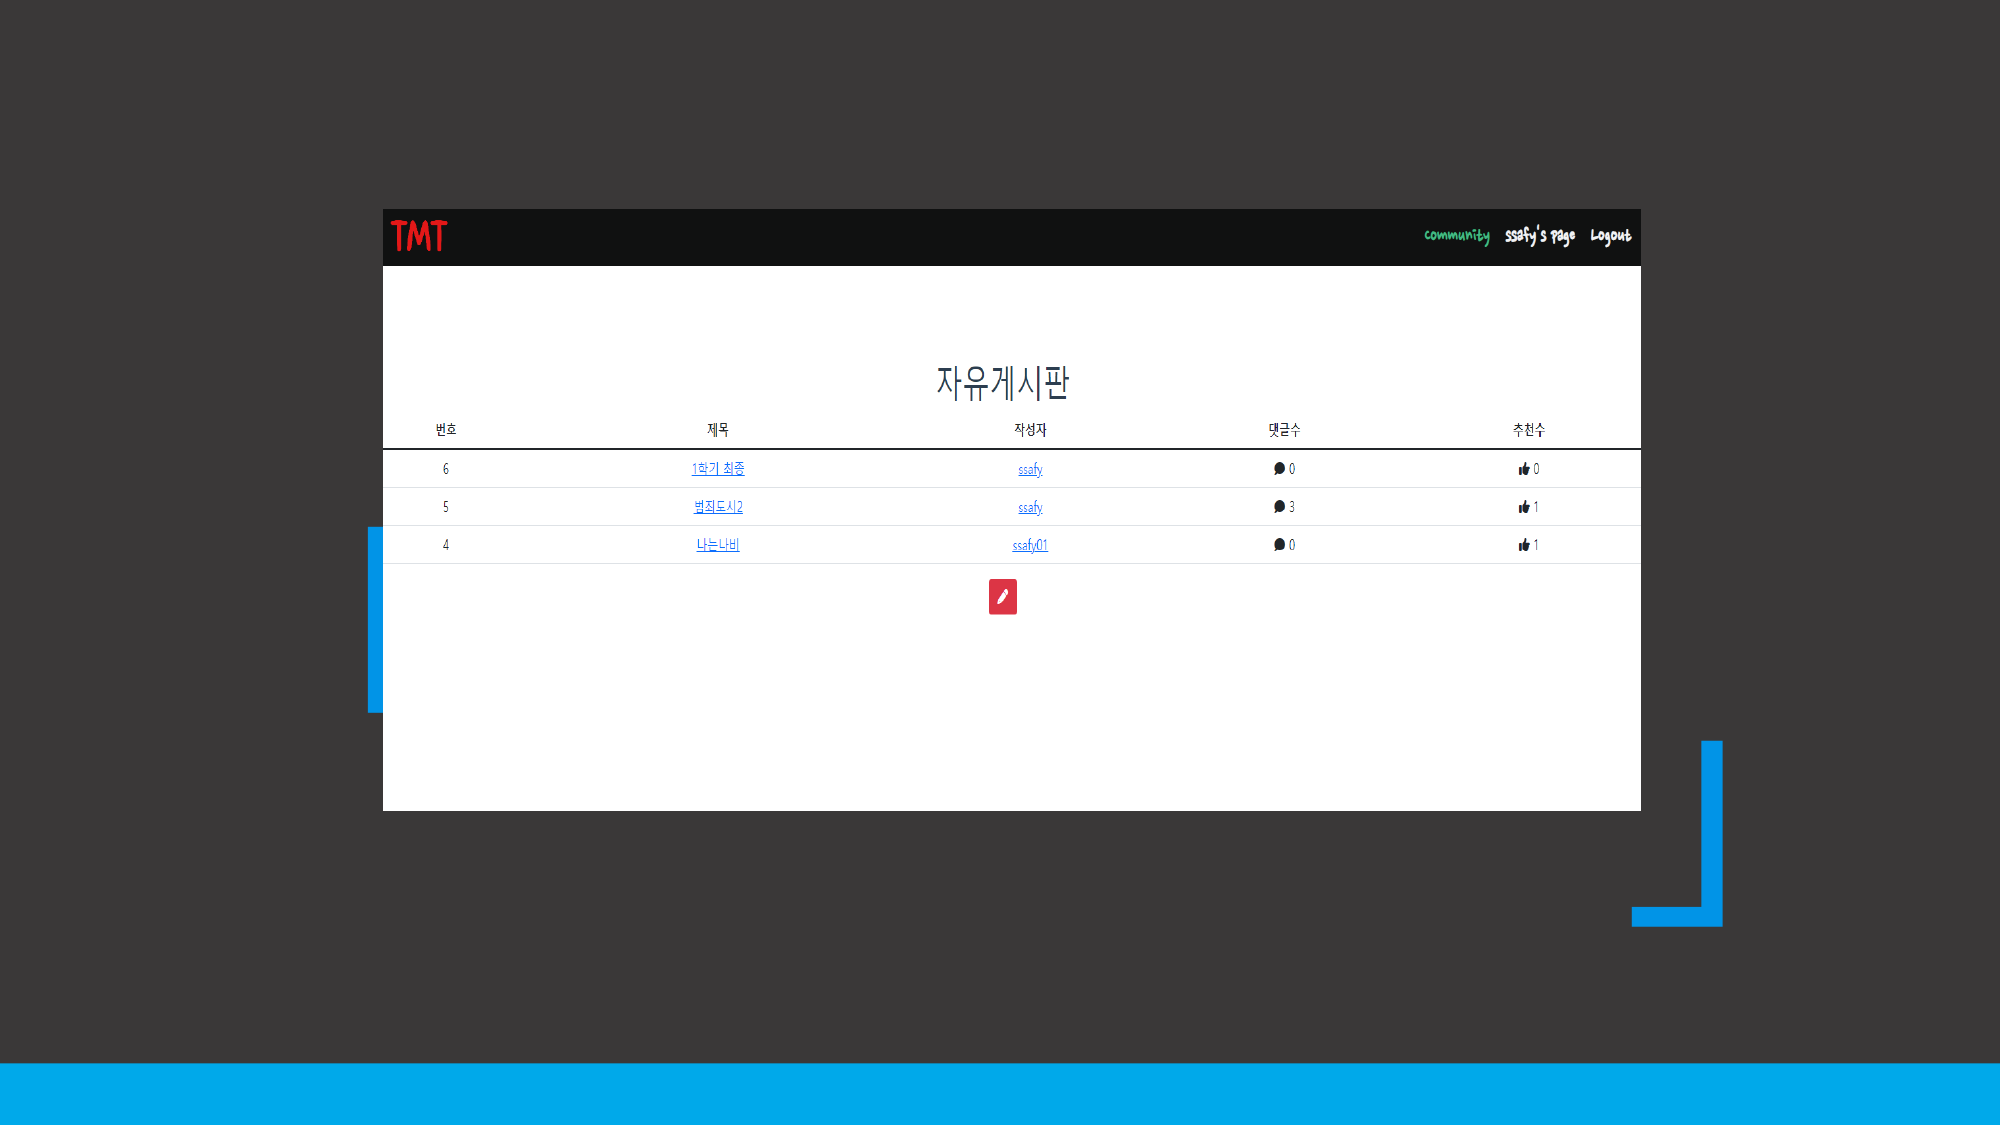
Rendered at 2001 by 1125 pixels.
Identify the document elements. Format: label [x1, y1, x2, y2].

text_box [166, 130, 1821, 968]
picture [383, 209, 1641, 811]
text_box [0, 1062, 2000, 1125]
